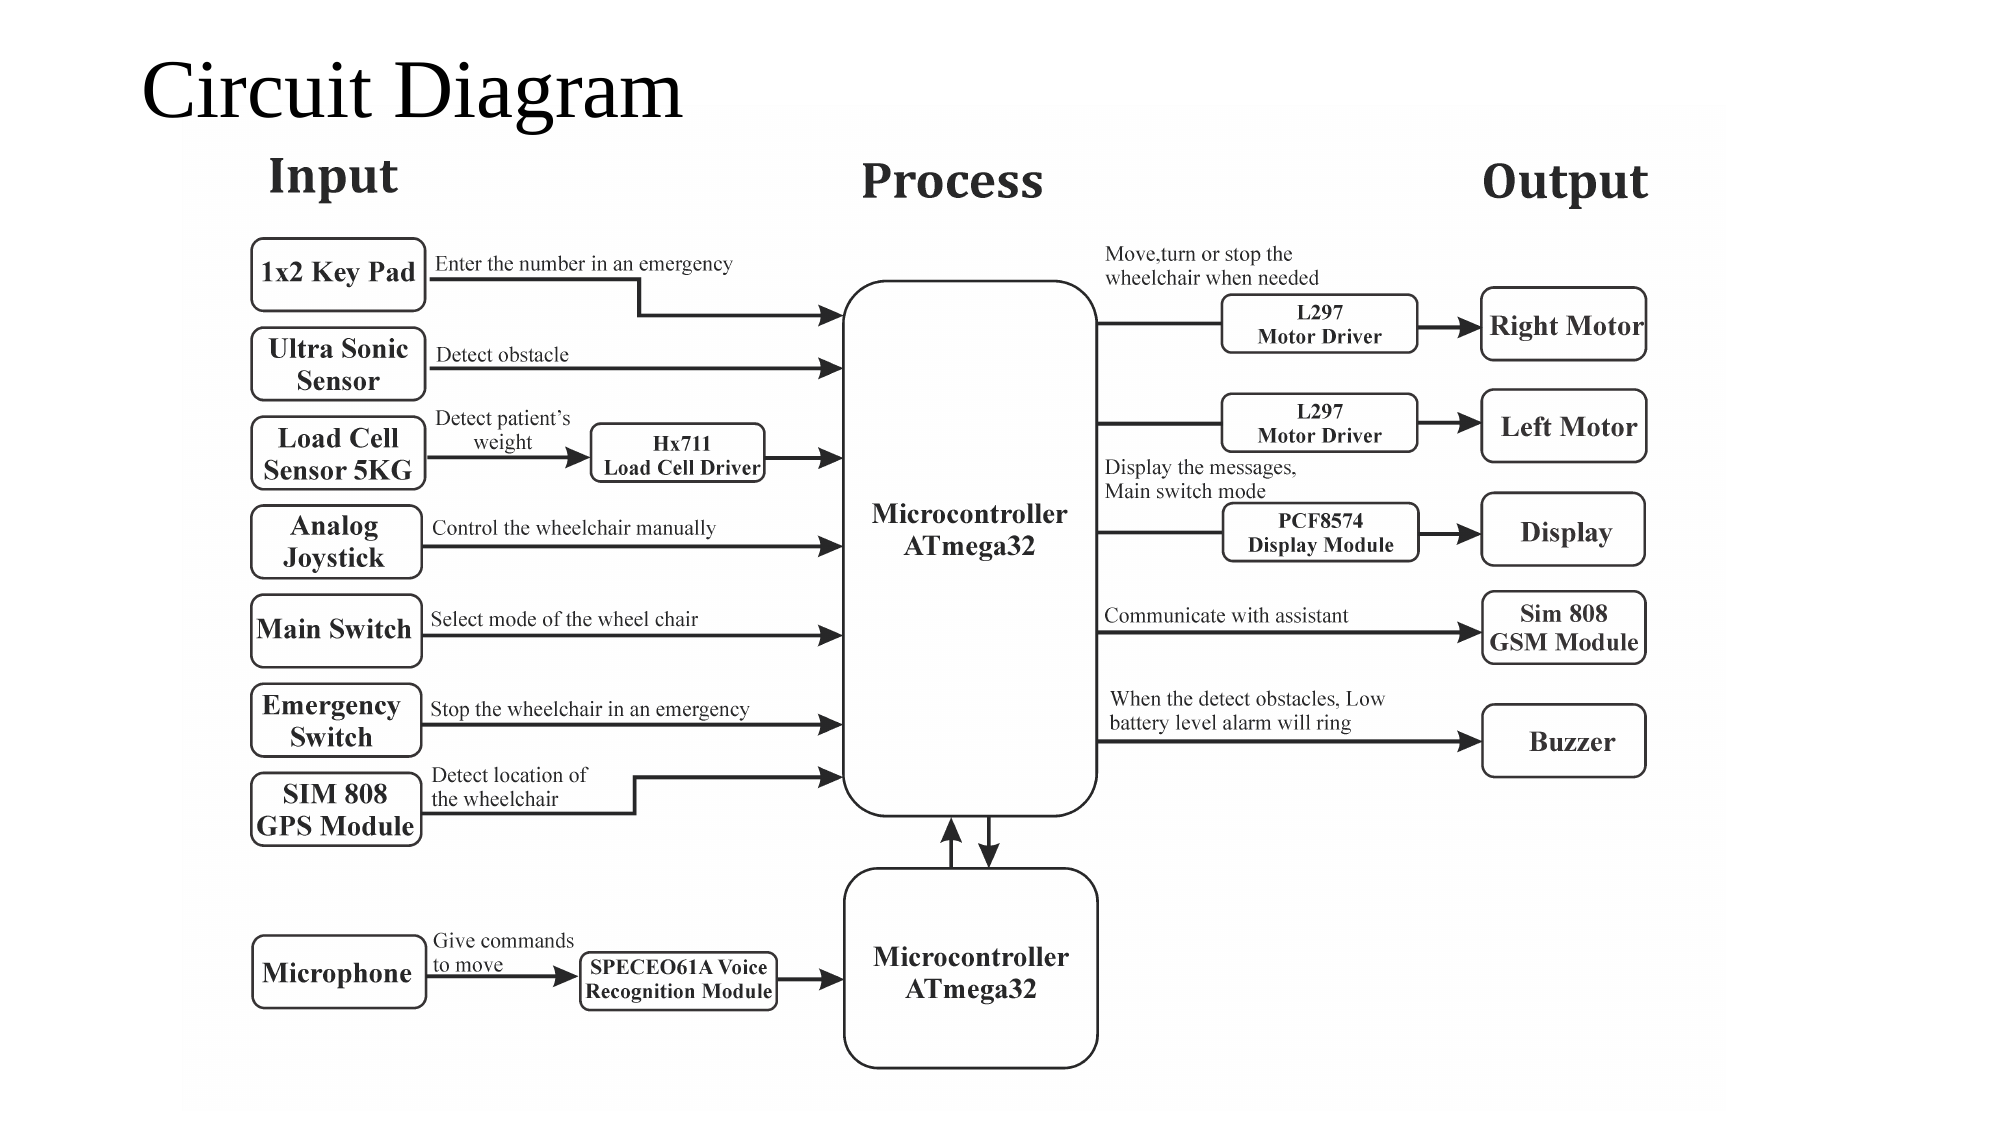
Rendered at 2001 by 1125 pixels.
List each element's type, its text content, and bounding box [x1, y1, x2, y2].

title Circuit Diagram [126, 27, 1852, 154]
picture [182, 105, 1726, 1111]
